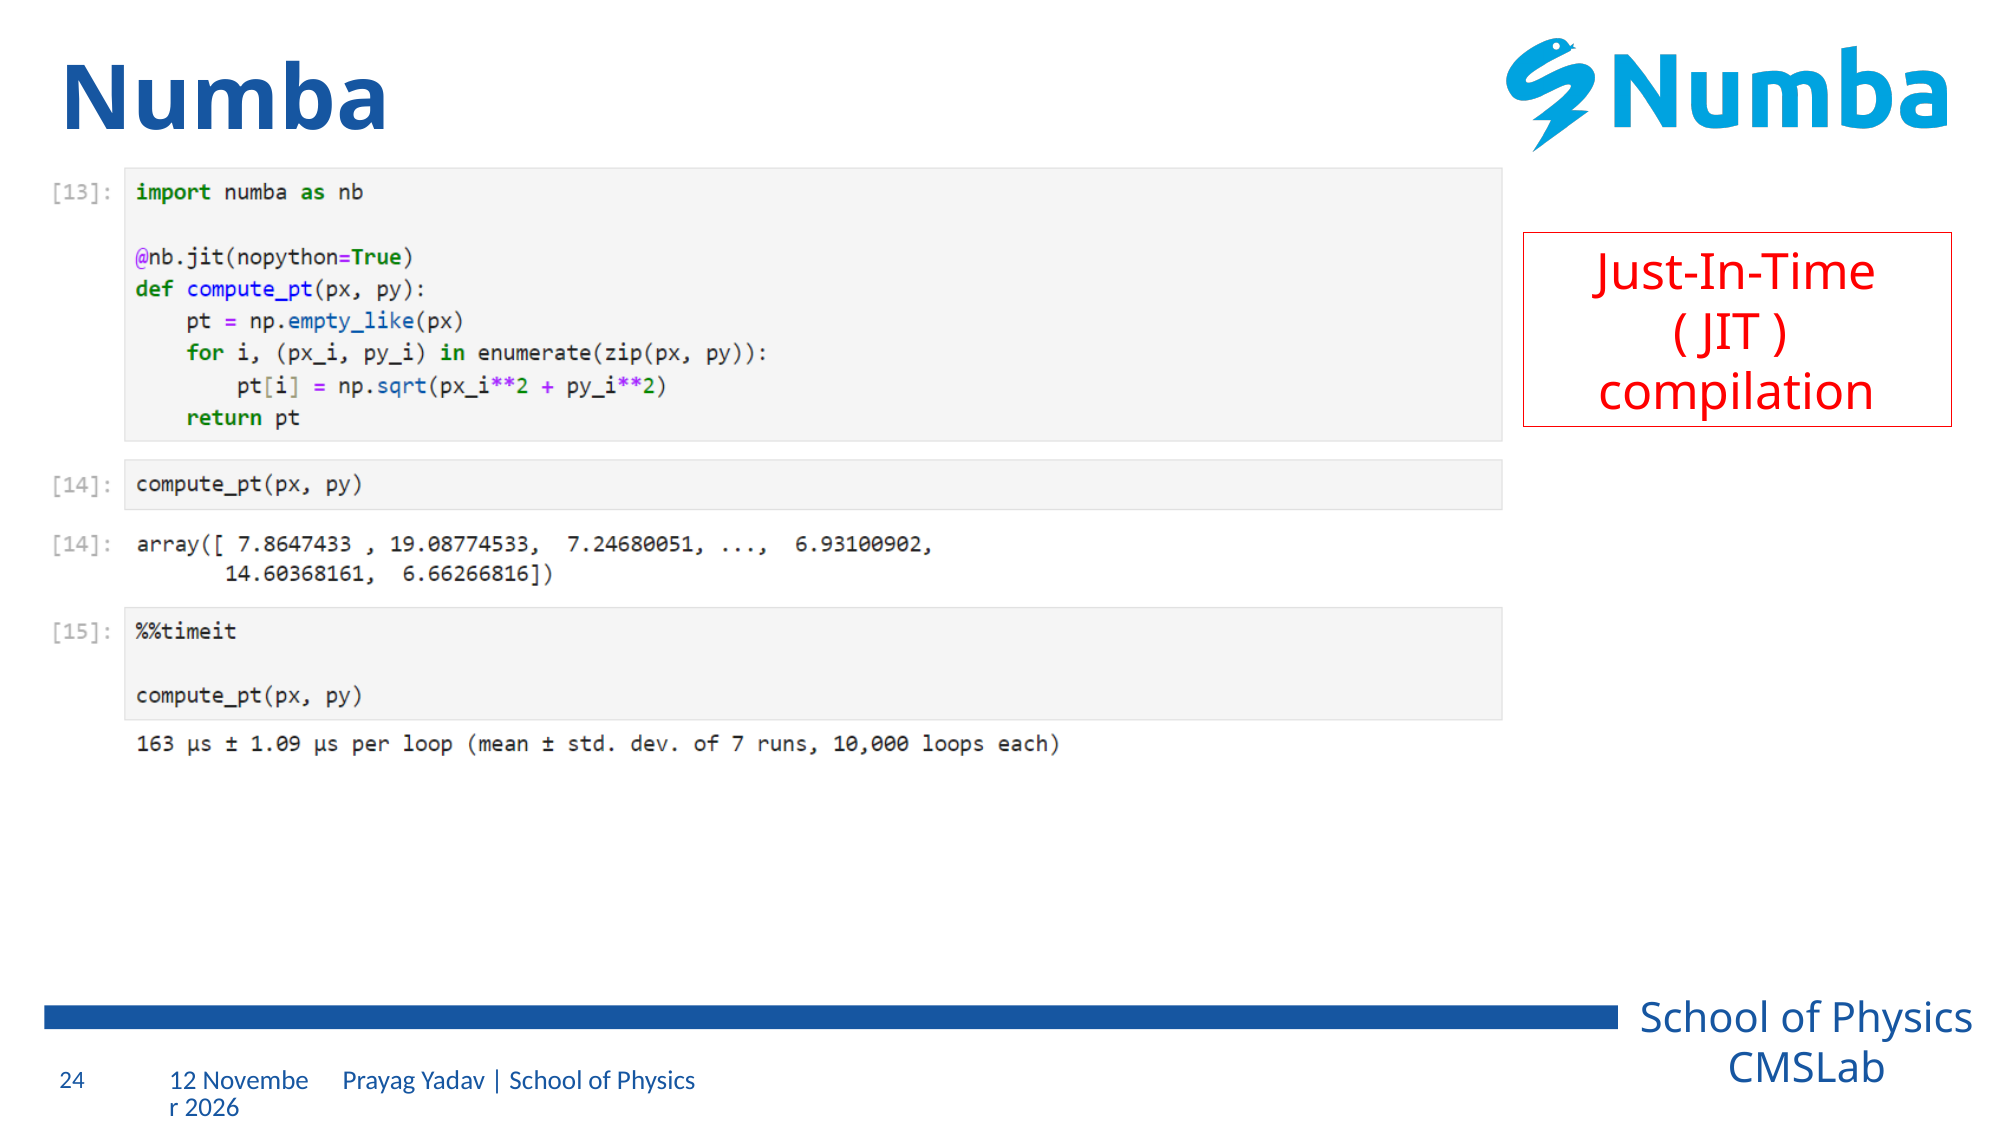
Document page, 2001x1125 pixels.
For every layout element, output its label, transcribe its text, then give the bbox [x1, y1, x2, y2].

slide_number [154, 1048, 325, 1109]
title Numba [44, 44, 1491, 157]
text_box Just-In-Time ( JIT ) compilation [1524, 232, 1952, 427]
picture [44, 32, 1956, 763]
slide_number 24 [44, 1048, 111, 1109]
footer Prayag Yadav | School of Physics [327, 1048, 1003, 1109]
